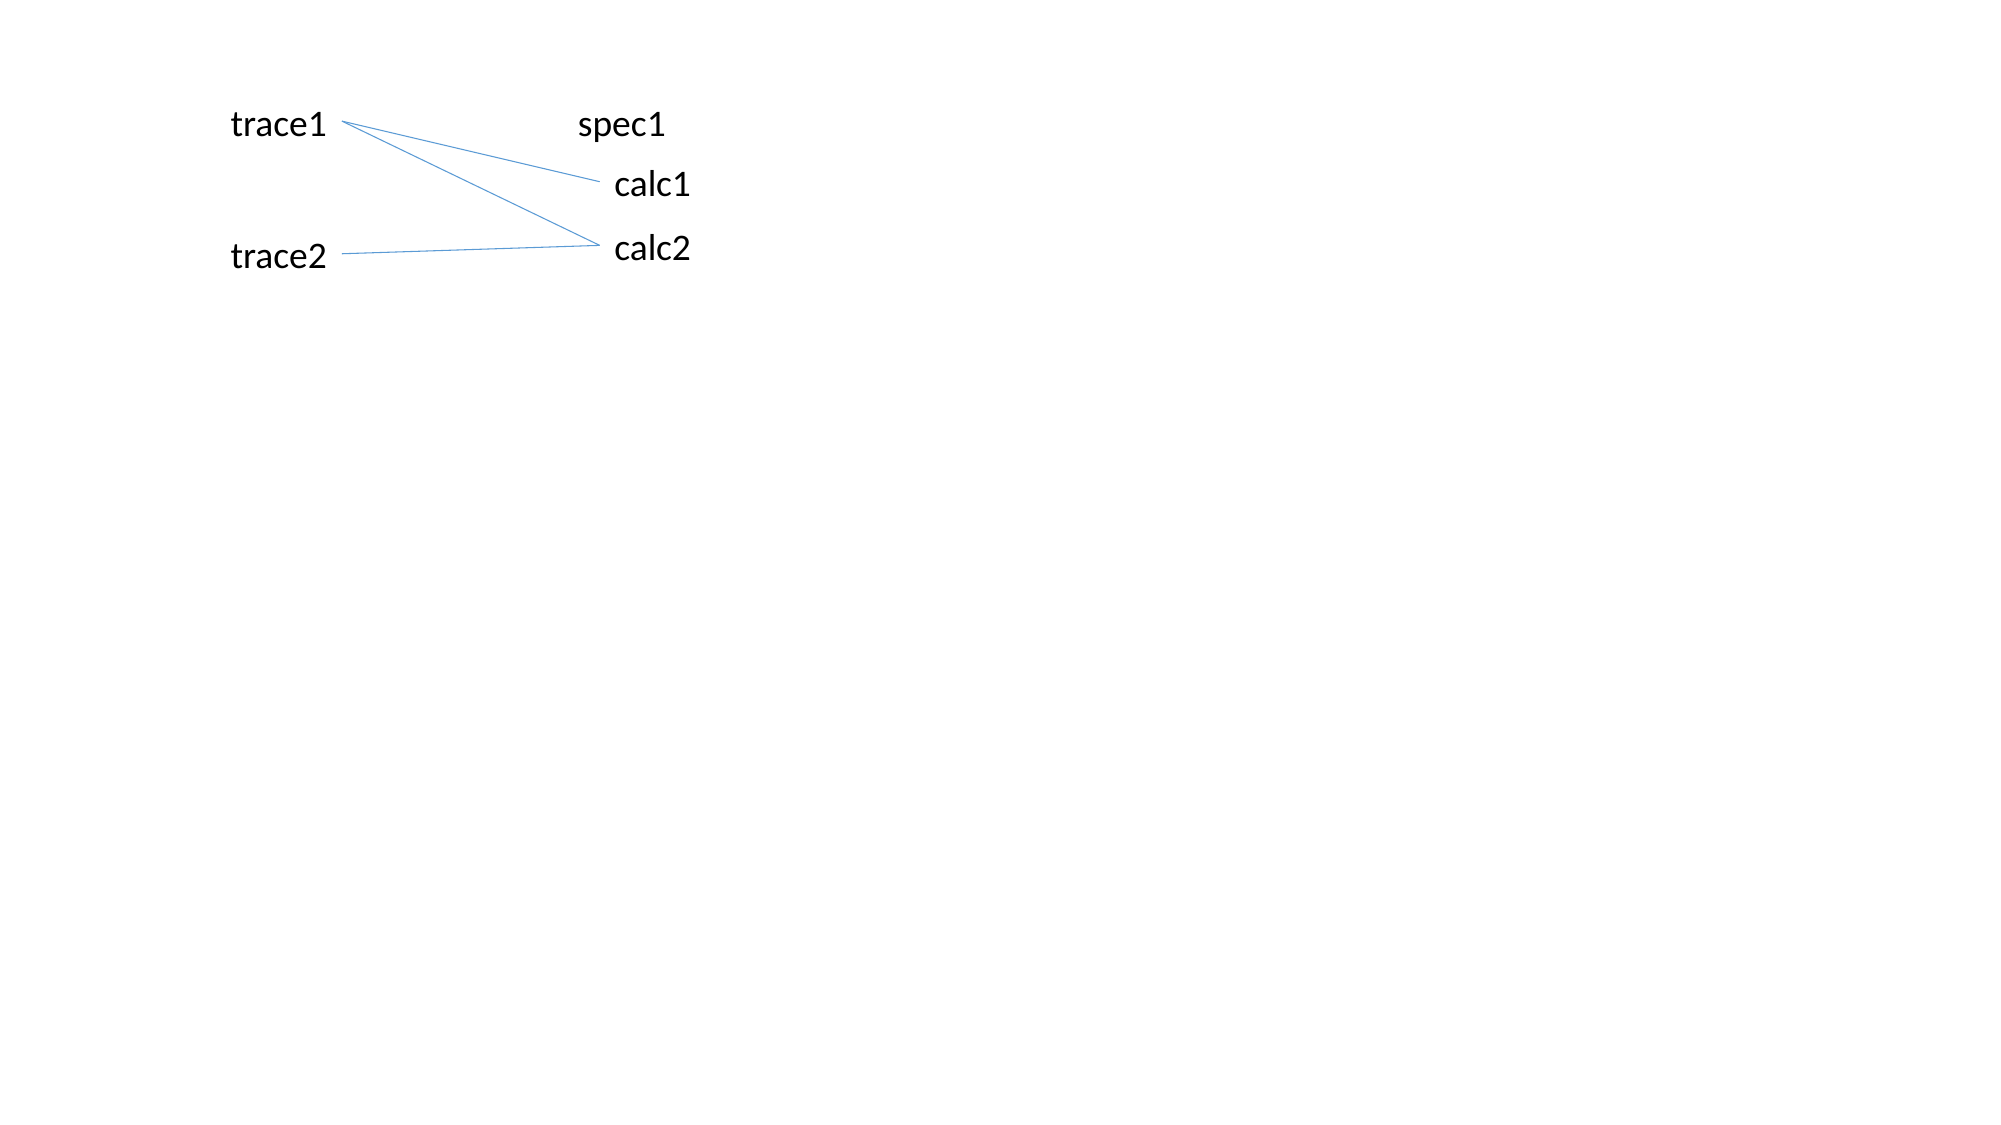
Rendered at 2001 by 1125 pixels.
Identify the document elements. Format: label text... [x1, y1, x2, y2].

text_box calc1 [599, 151, 707, 212]
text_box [342, 121, 599, 245]
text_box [342, 245, 599, 255]
text_box calc2 [599, 215, 707, 276]
text_box spec1 [563, 91, 681, 151]
text_box trace1 [215, 91, 342, 151]
text_box trace2 [215, 223, 342, 284]
